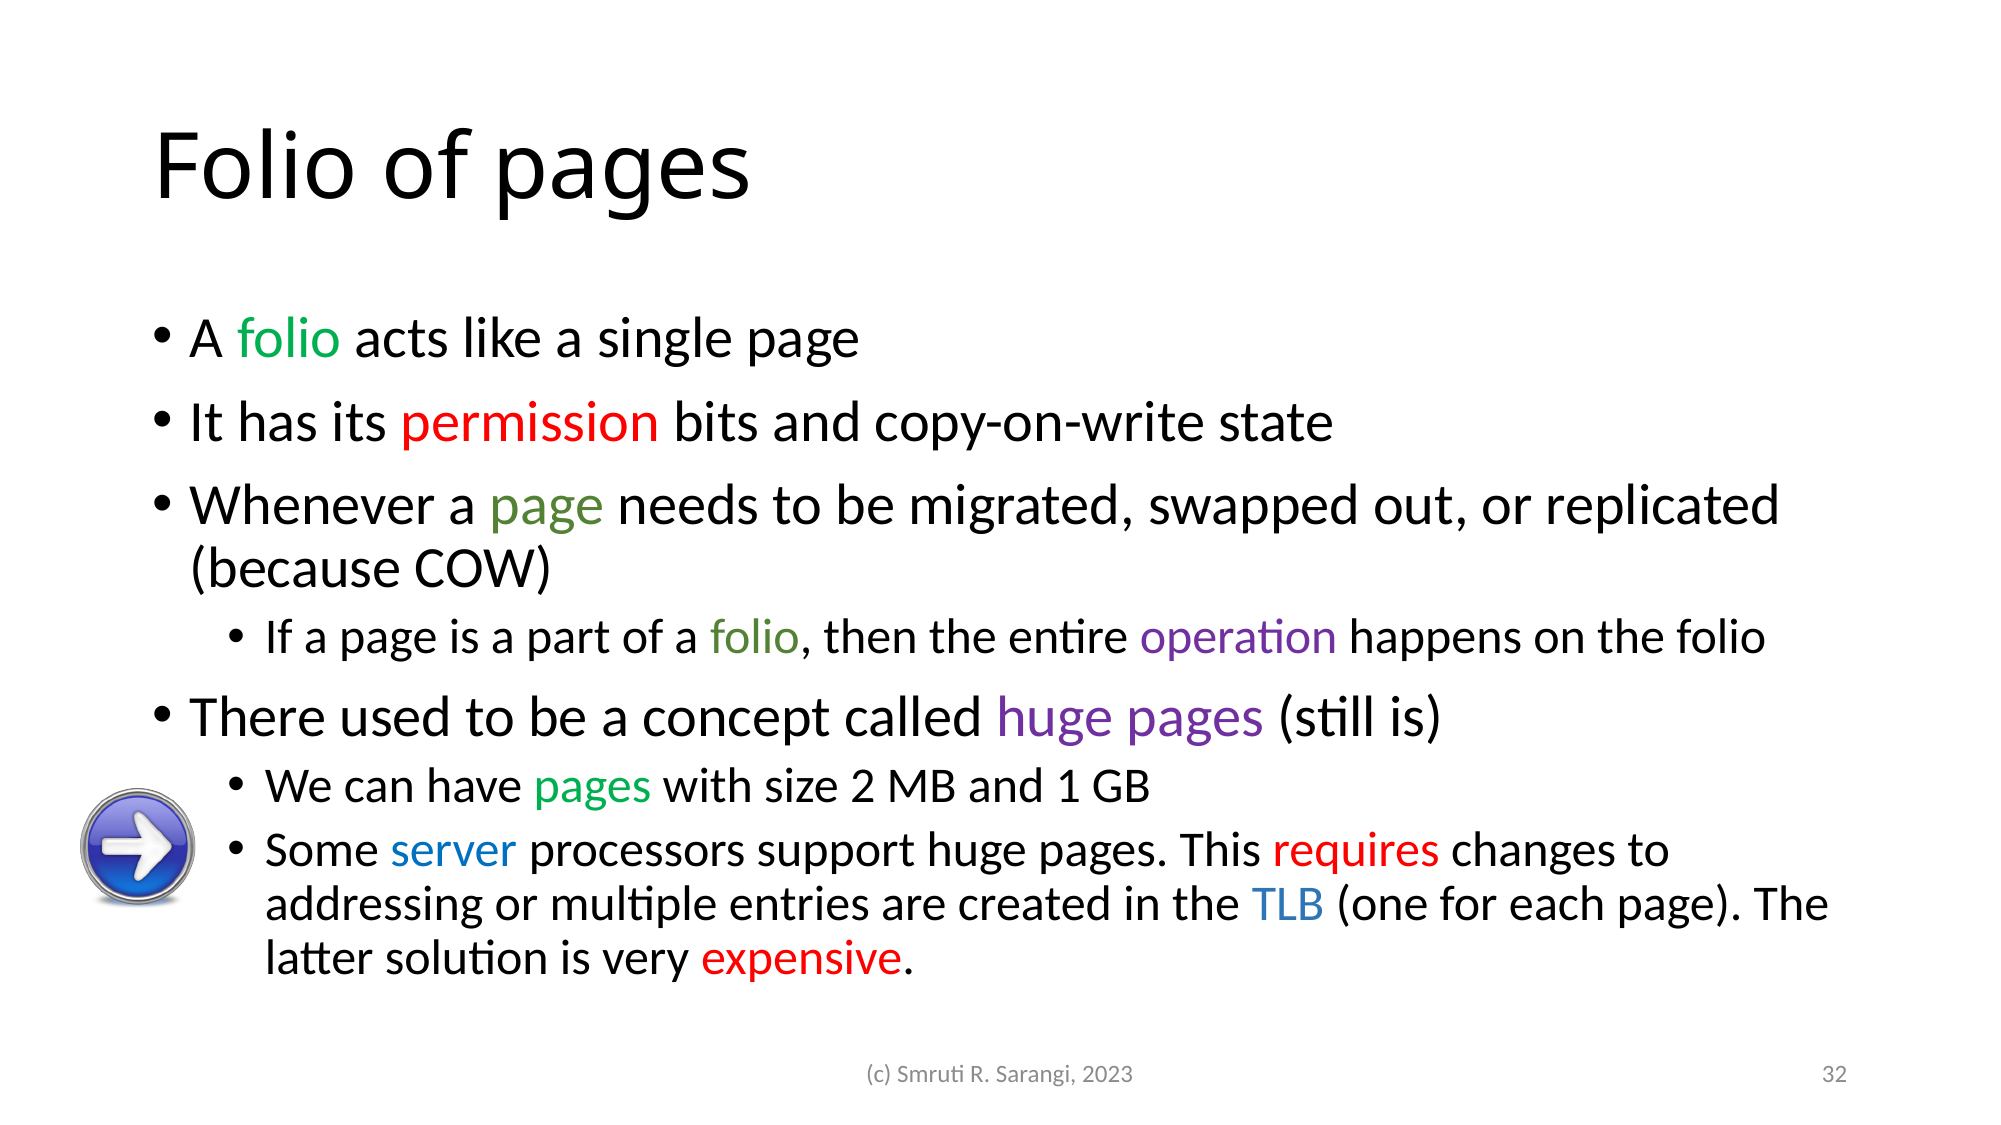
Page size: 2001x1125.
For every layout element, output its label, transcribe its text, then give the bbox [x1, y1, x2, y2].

list A folio acts like a single page It has its permission bits and copy-on-write state Whenever a page needs to be migrated, swapped out, or replicated (because COW) If a page is a part of a folio, then the entire operation happens on the folio There used to be a concept called huge pages (still is) We can have pages with size 2 MB and 1 GB Some server processors support huge pages. This requires changes to addressing or multiple entries are created in the TLB (one for each page). The latter solution is very expensive. [137, 299, 1863, 1014]
title Folio of pages [137, 59, 1863, 278]
slide_number 32 [1412, 1042, 1863, 1103]
footer (c) Smruti R. Sarangi, 2023 [662, 1042, 1338, 1103]
picture [76, 784, 199, 908]
